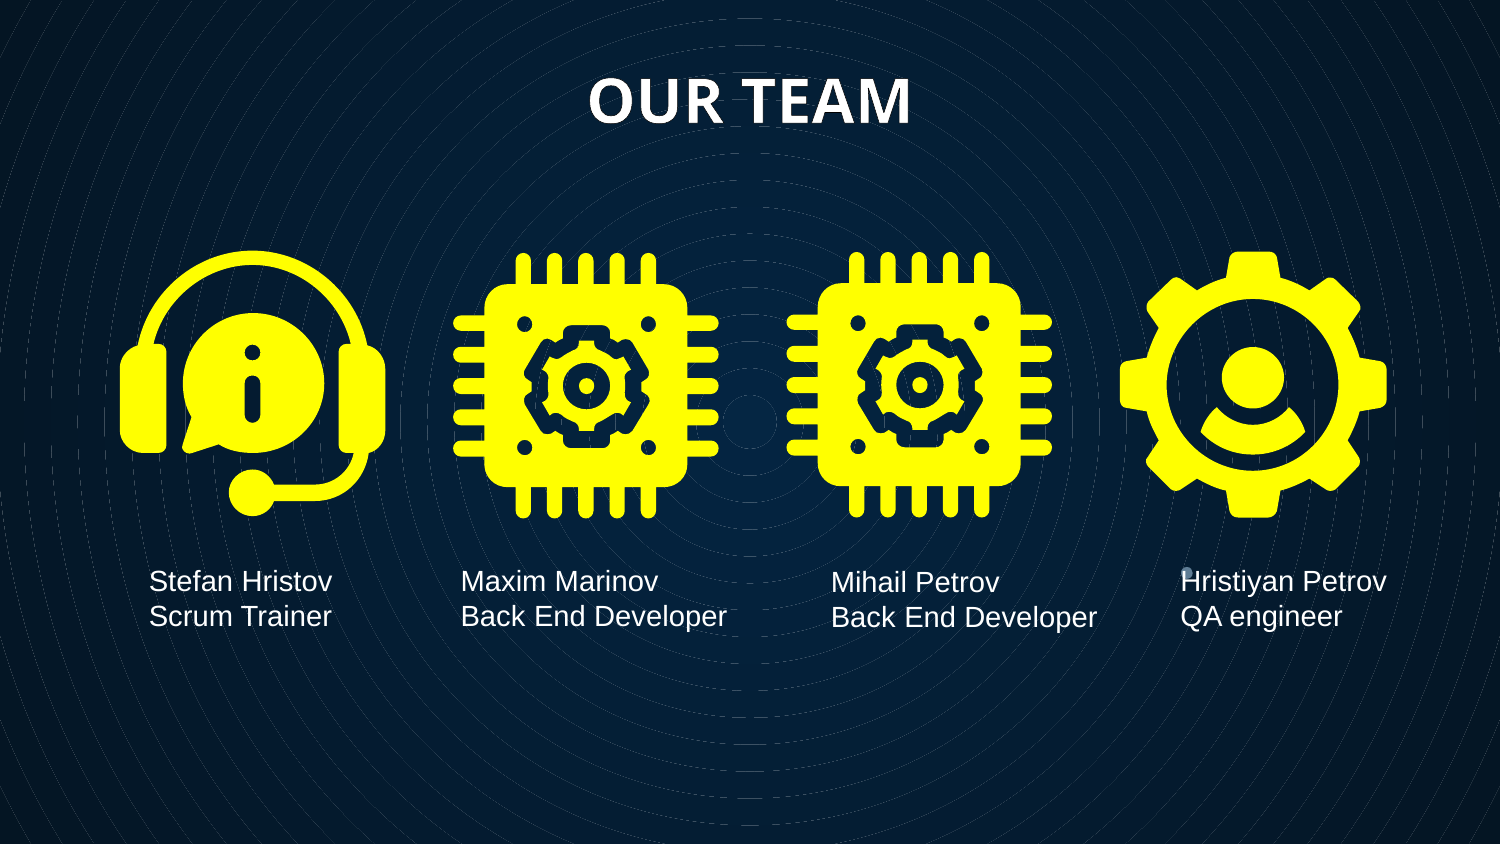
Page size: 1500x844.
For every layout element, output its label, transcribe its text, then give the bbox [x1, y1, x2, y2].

text_box Maxim Marinov Back End Developer [445, 555, 743, 640]
text_box Mihail Petrov Back End Developer [816, 555, 1113, 641]
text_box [452, 252, 719, 519]
text_box Hristiyan Petrov QA engineer [1165, 555, 1403, 640]
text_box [786, 251, 1053, 518]
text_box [1119, 251, 1387, 518]
text_box Stefan Hristov Scrum Trainer [134, 555, 349, 640]
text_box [119, 250, 386, 517]
title OUR TEAM [51, 51, 1449, 151]
